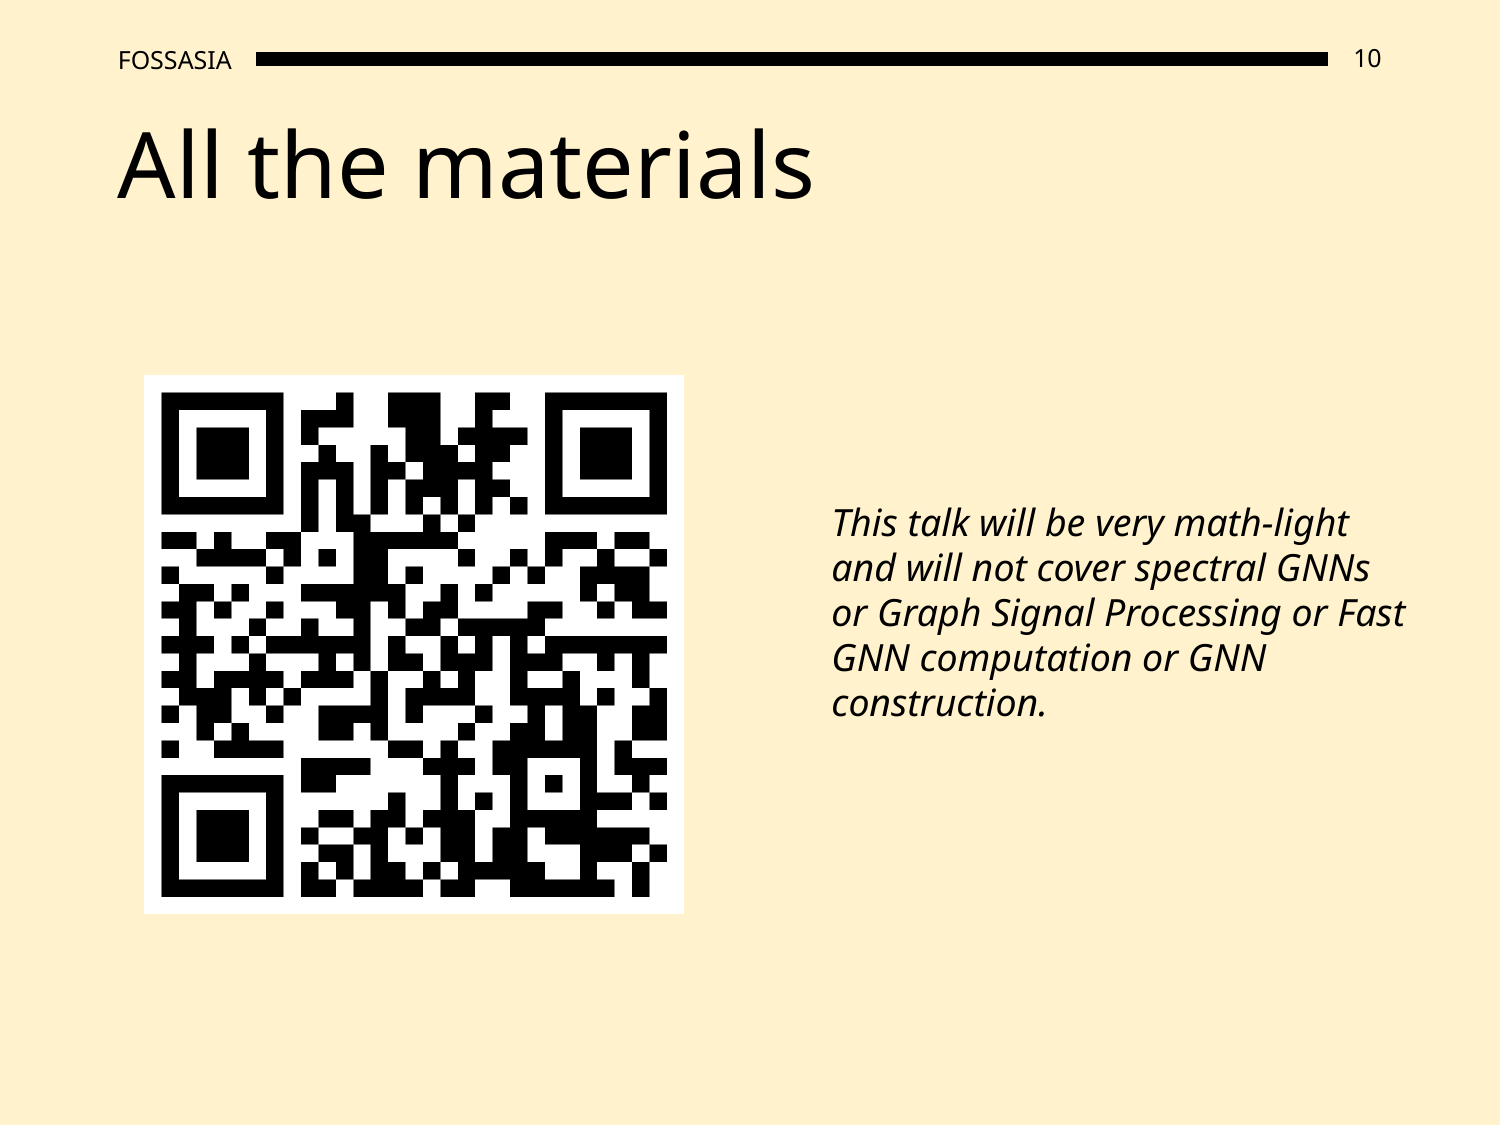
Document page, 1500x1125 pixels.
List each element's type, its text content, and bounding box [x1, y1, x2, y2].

title All the materials [103, 59, 1397, 278]
text_box This talk will be very math-light and will not cover spectral GNNs or Graph Signal Processing or Fast GNN computation or GNN construction. [816, 491, 1422, 731]
picture [144, 375, 684, 915]
